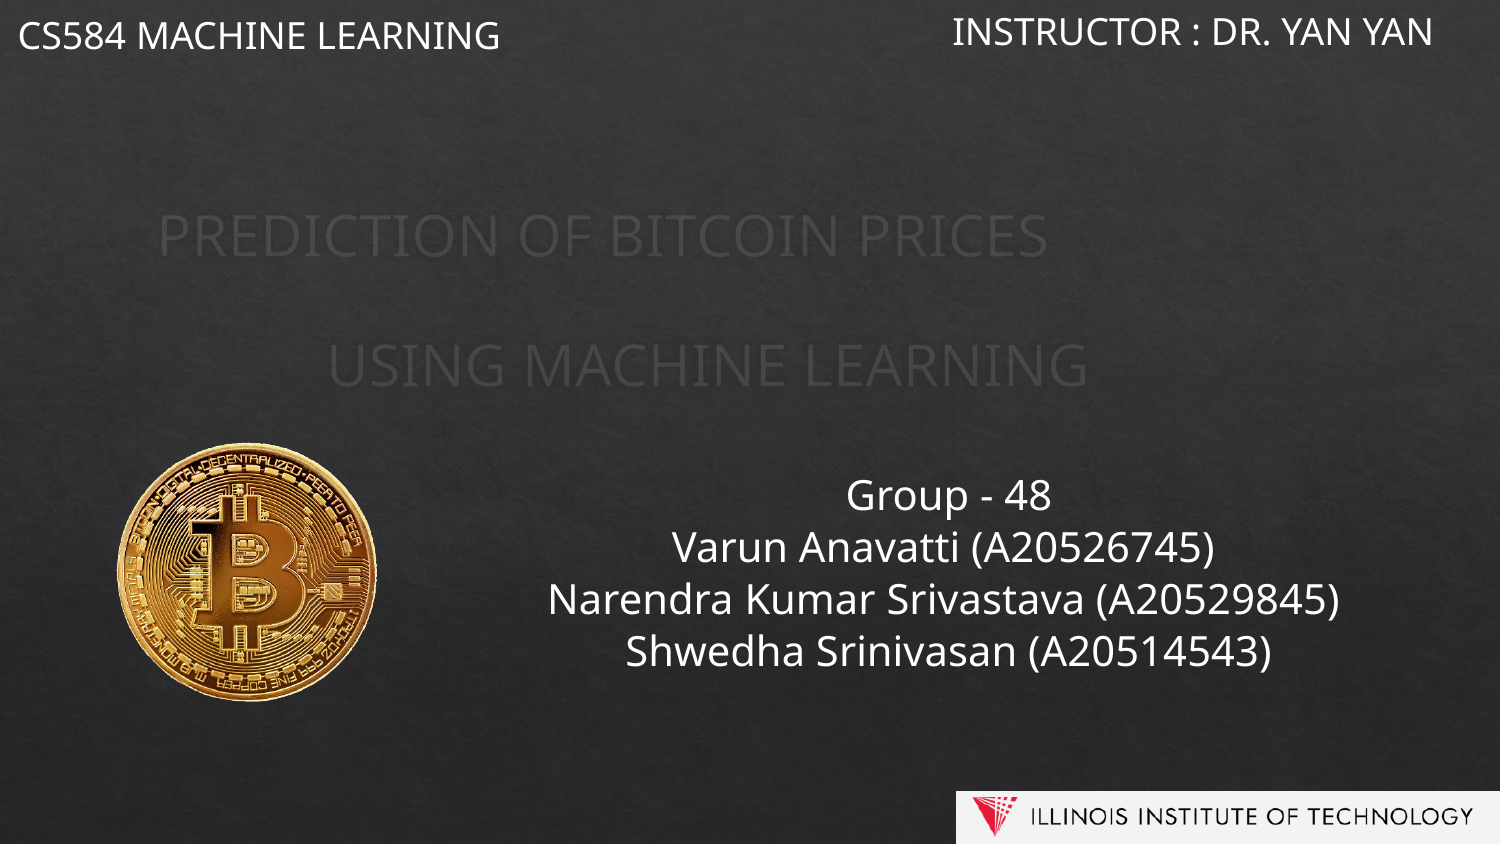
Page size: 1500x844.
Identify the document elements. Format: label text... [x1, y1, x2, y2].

text_box Group - 48 Varun Anavatti (A20526745) Narendra Kumar Srivastava (A20529845) Shwedha Srinivasan (A20514543) [395, 466, 1500, 676]
title PREDICTION OF BITCOIN PRICES USING MACHINE LEARNING [50, 133, 1155, 398]
text_box CS584 MACHINE LEARNING [2, 4, 753, 64]
picture [956, 791, 1500, 844]
text_box INSTRUCTOR : DR. YAN YAN [937, 0, 1500, 60]
picture [116, 441, 379, 702]
